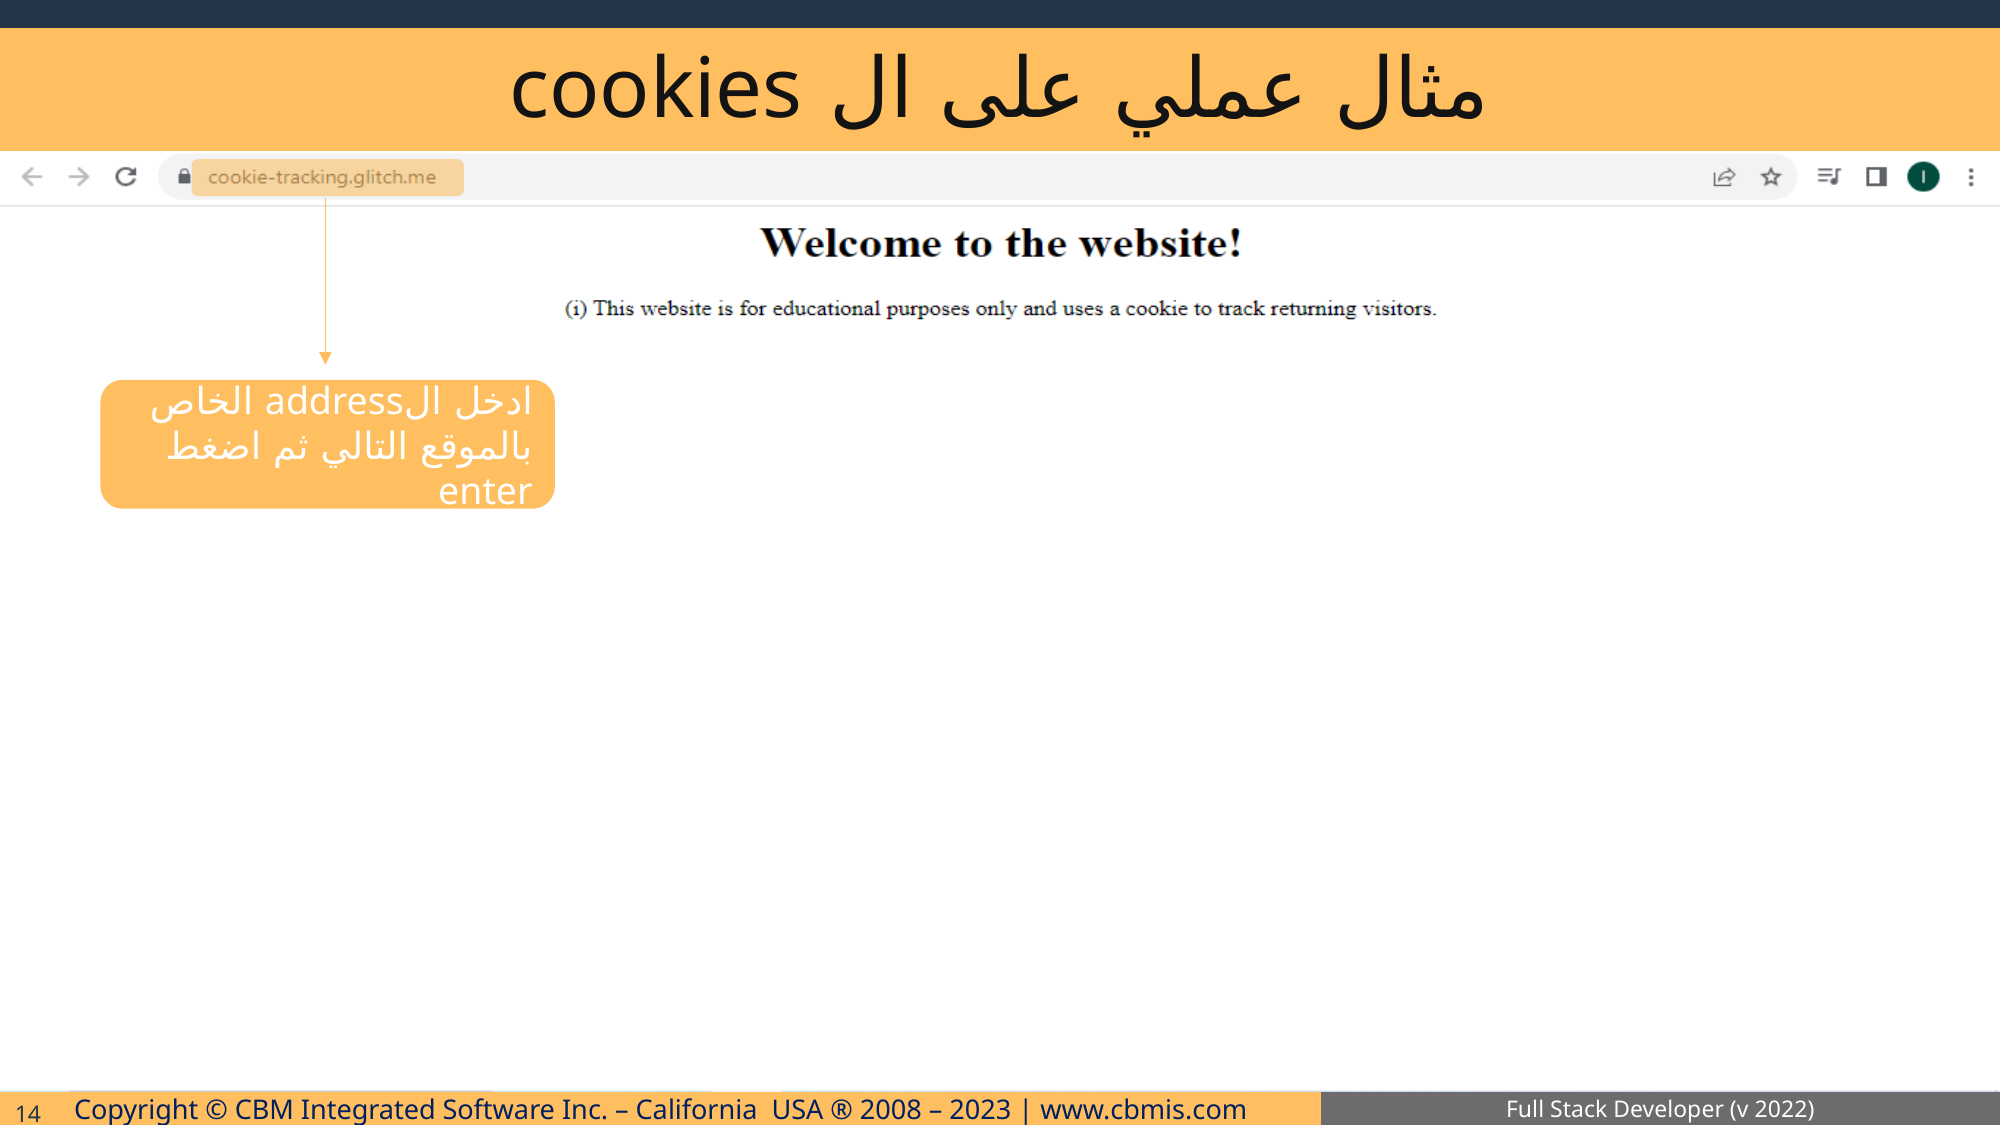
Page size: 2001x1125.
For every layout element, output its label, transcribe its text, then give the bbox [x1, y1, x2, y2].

list مثال عملي على ال cookies [0, 28, 2000, 151]
slide_number 14 [0, 1092, 77, 1125]
picture [0, 151, 2000, 1092]
